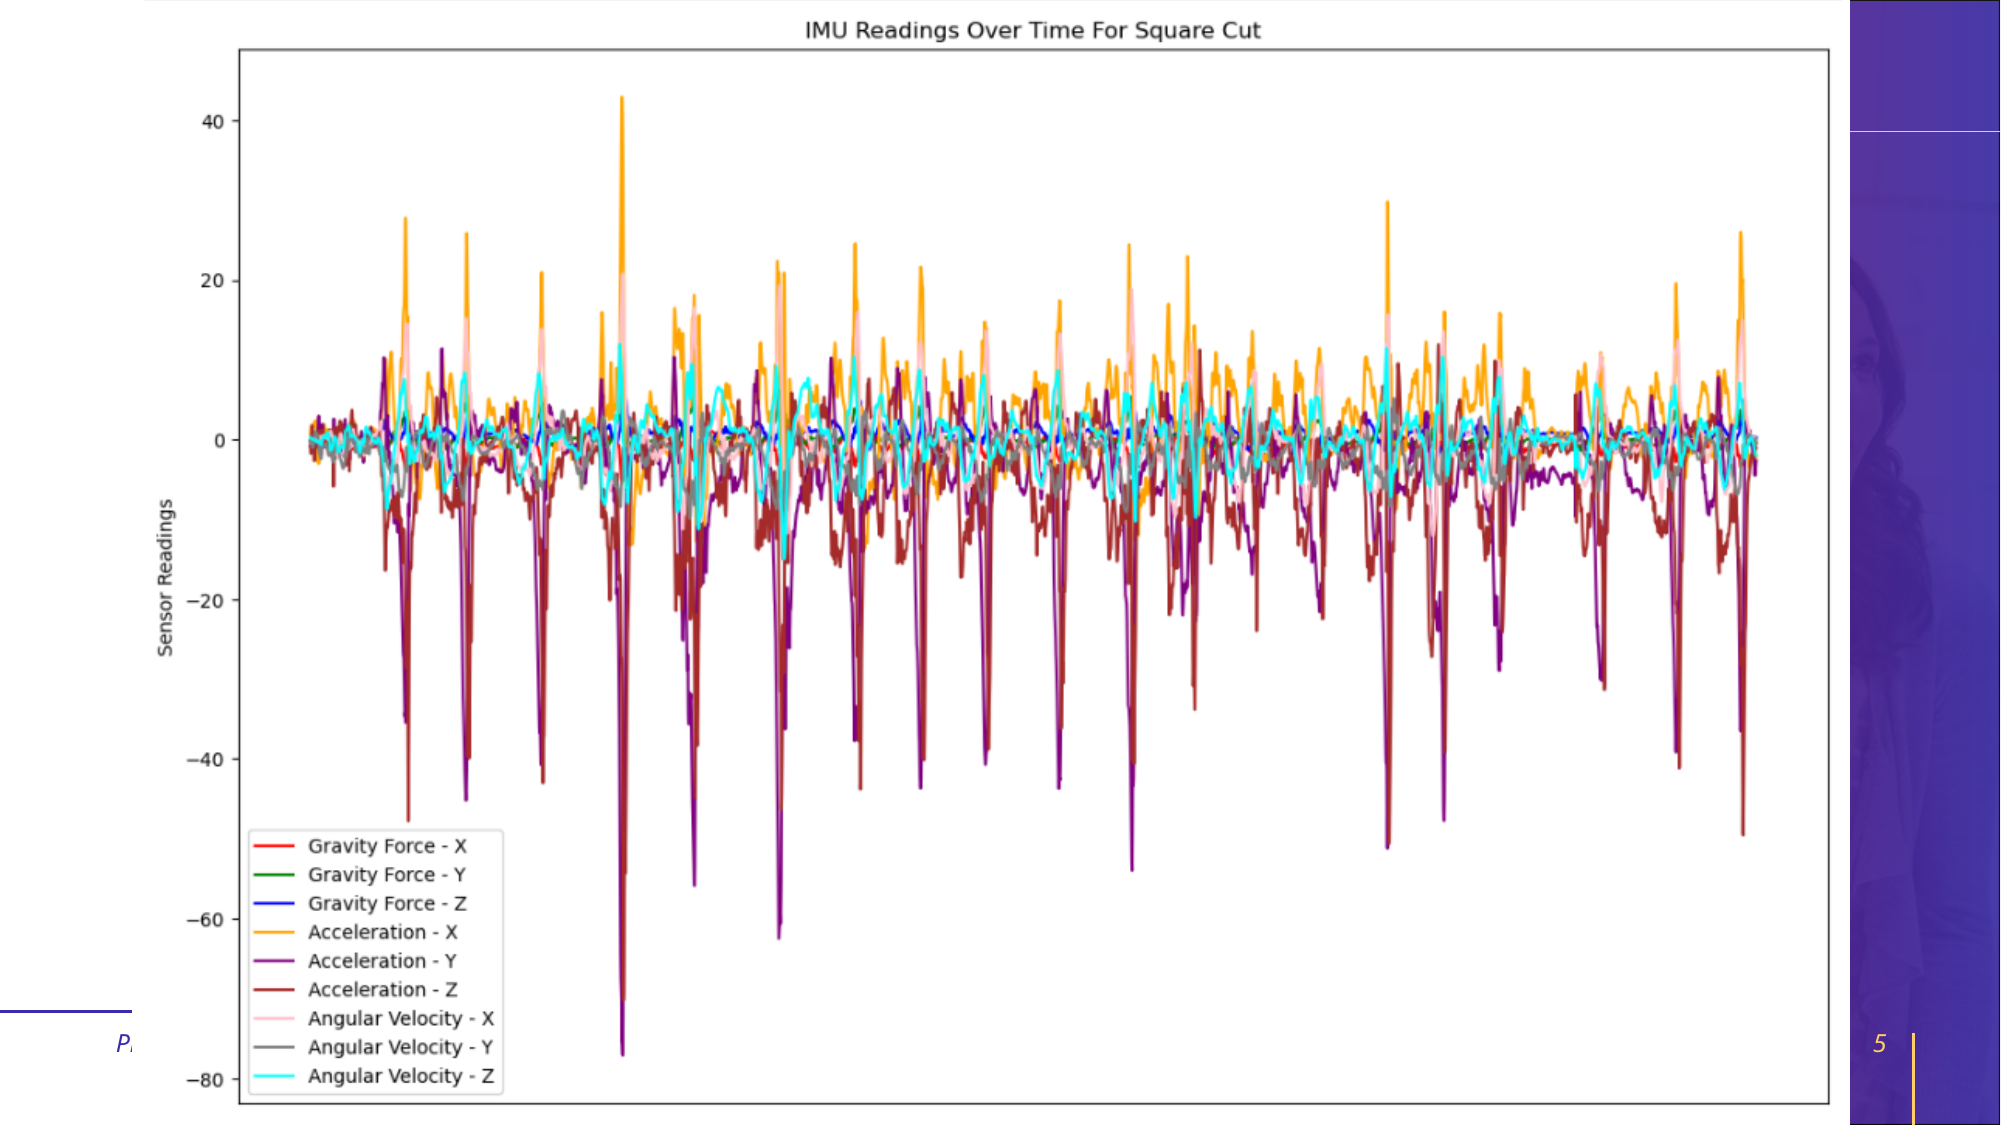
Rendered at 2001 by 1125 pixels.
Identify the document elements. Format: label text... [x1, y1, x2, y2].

footer Presentation Title [100, 1015, 132, 1075]
picture [0, 0, 1850, 1125]
slide_number 5 [1850, 1015, 1902, 1075]
